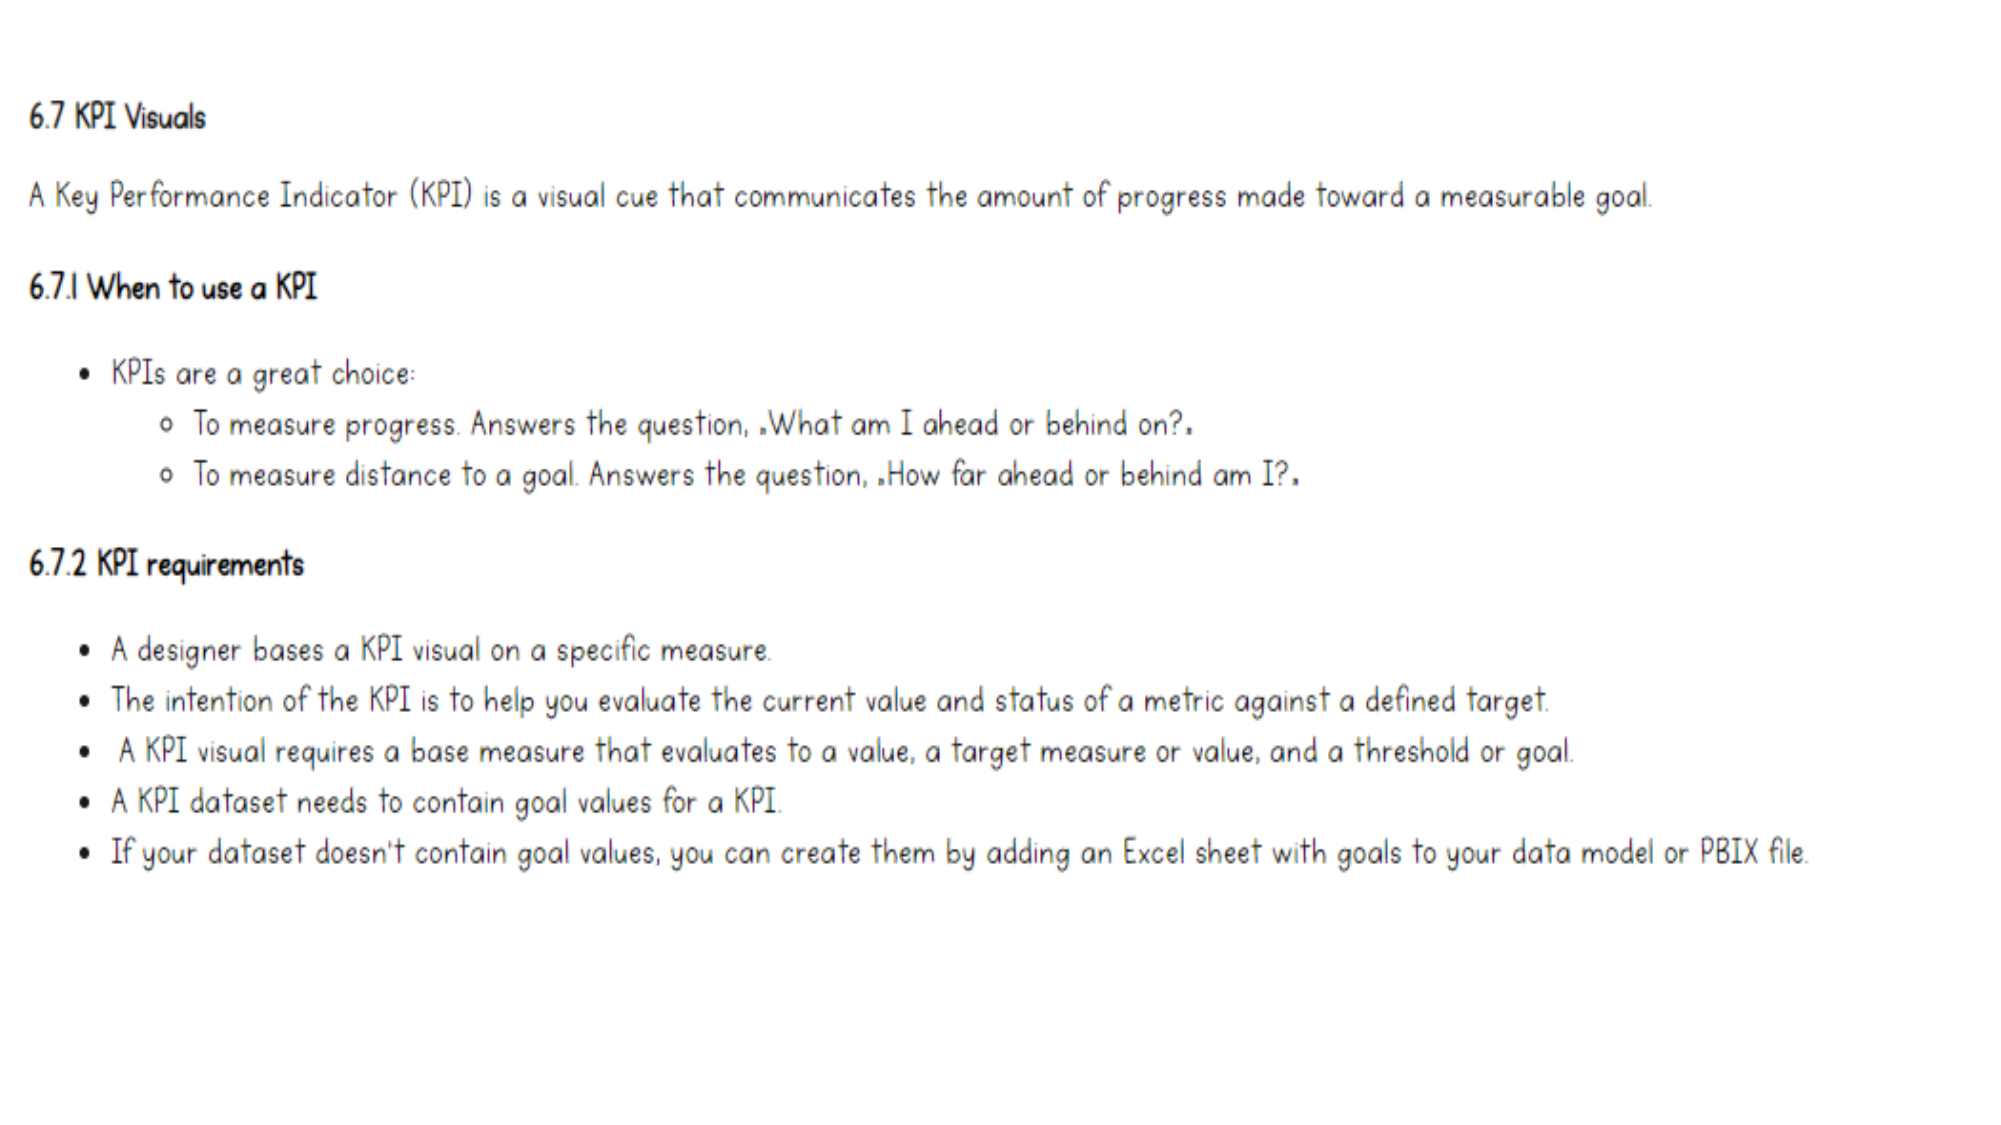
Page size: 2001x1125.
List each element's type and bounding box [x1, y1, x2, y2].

picture [0, 75, 2000, 910]
